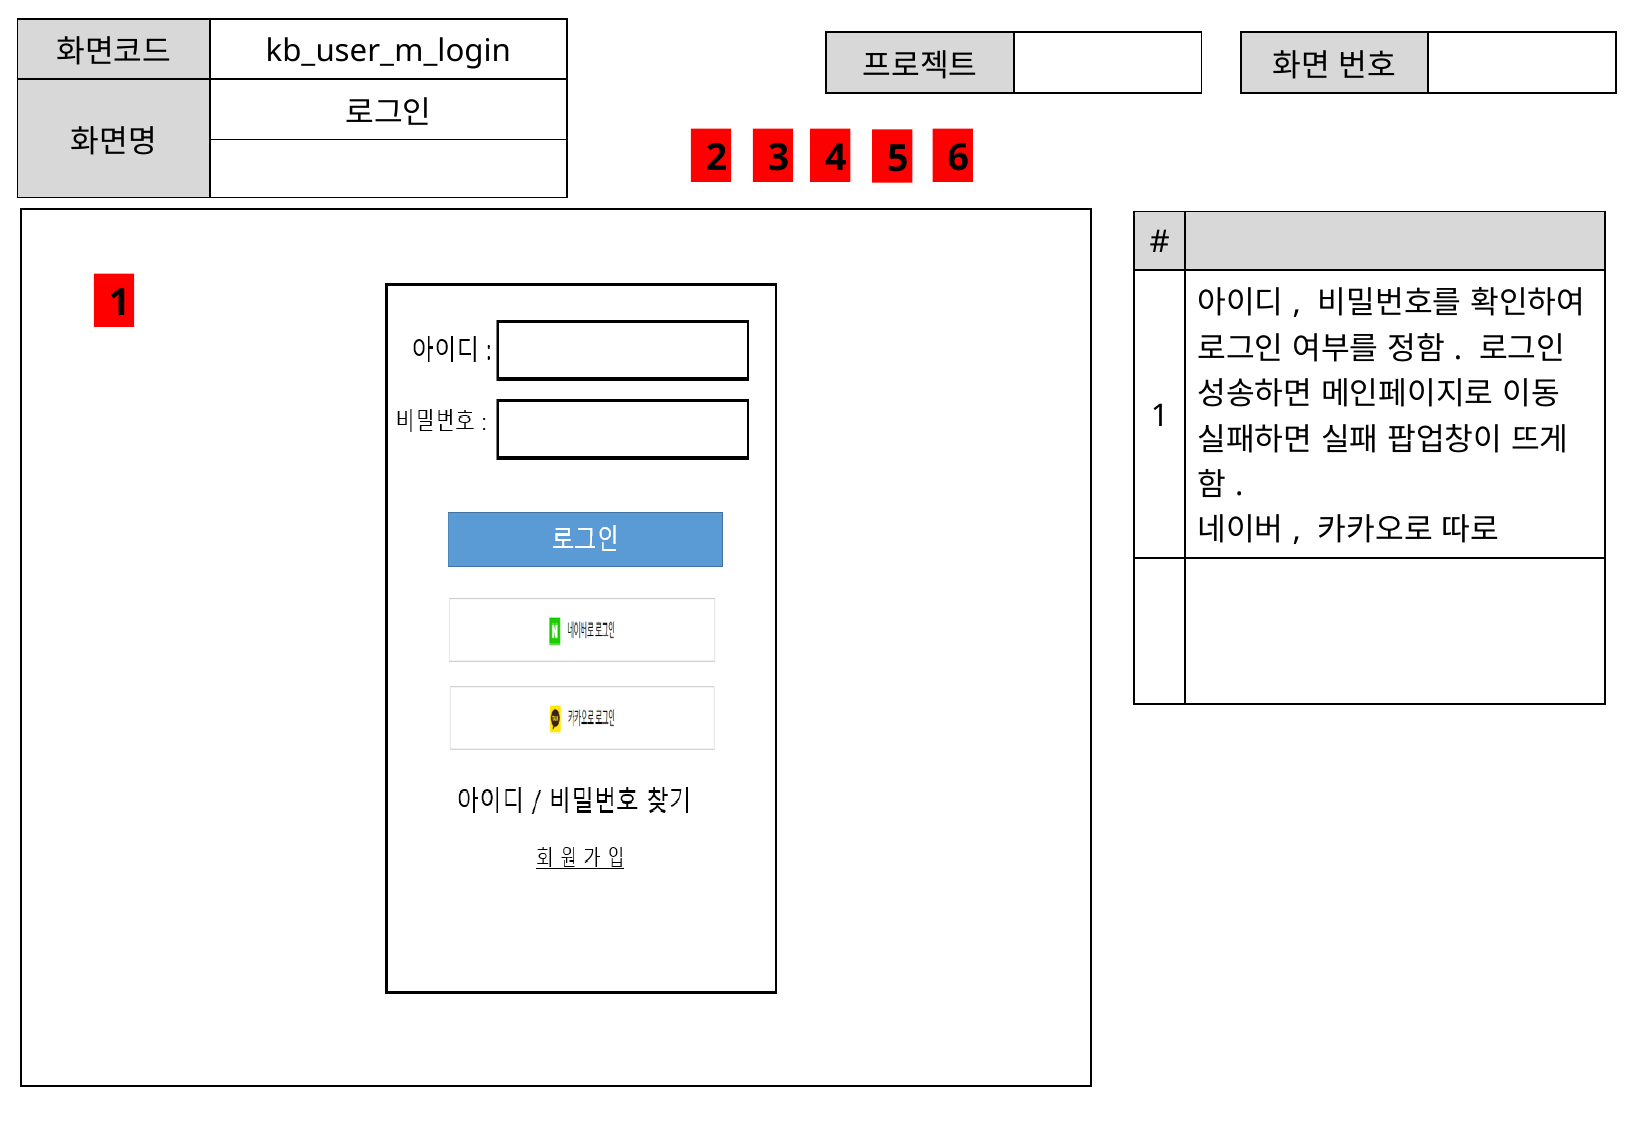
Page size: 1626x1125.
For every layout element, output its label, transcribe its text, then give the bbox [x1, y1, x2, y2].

table_cell [1135, 559, 1184, 703]
text_box 4 [810, 128, 851, 182]
table_header [1015, 33, 1201, 92]
table_cell 로그인 [211, 80, 566, 139]
table_header # [1135, 212, 1184, 269]
table_cell 1 [1135, 271, 1184, 557]
table_cell [1186, 559, 1604, 703]
table_cell 아이디, 비밀번호를 확인하여 로그인 여부를 정함. 로그인 성송하면 메인페이지로 이동 실패하면 실패 팝업창이 뜨게 함. 네이버, 카카오로 따로 [1186, 271, 1604, 557]
table_header 화면 번호 [1242, 33, 1427, 92]
table_cell [211, 140, 566, 197]
table_header [1429, 33, 1615, 92]
picture [361, 259, 786, 1009]
text_box [20, 208, 1092, 1087]
text_box 5 [872, 129, 913, 183]
text_box 1 [93, 273, 135, 327]
text_box 6 [932, 128, 973, 182]
table_header 화면코드 [18, 20, 209, 78]
table_header kb_user_m_login [211, 20, 566, 78]
table_header [1186, 212, 1604, 269]
text_box 2 [690, 128, 732, 182]
text_box 3 [752, 128, 794, 182]
table_cell 화면명 [18, 80, 209, 197]
table_header 프로젝트 [827, 33, 1013, 92]
